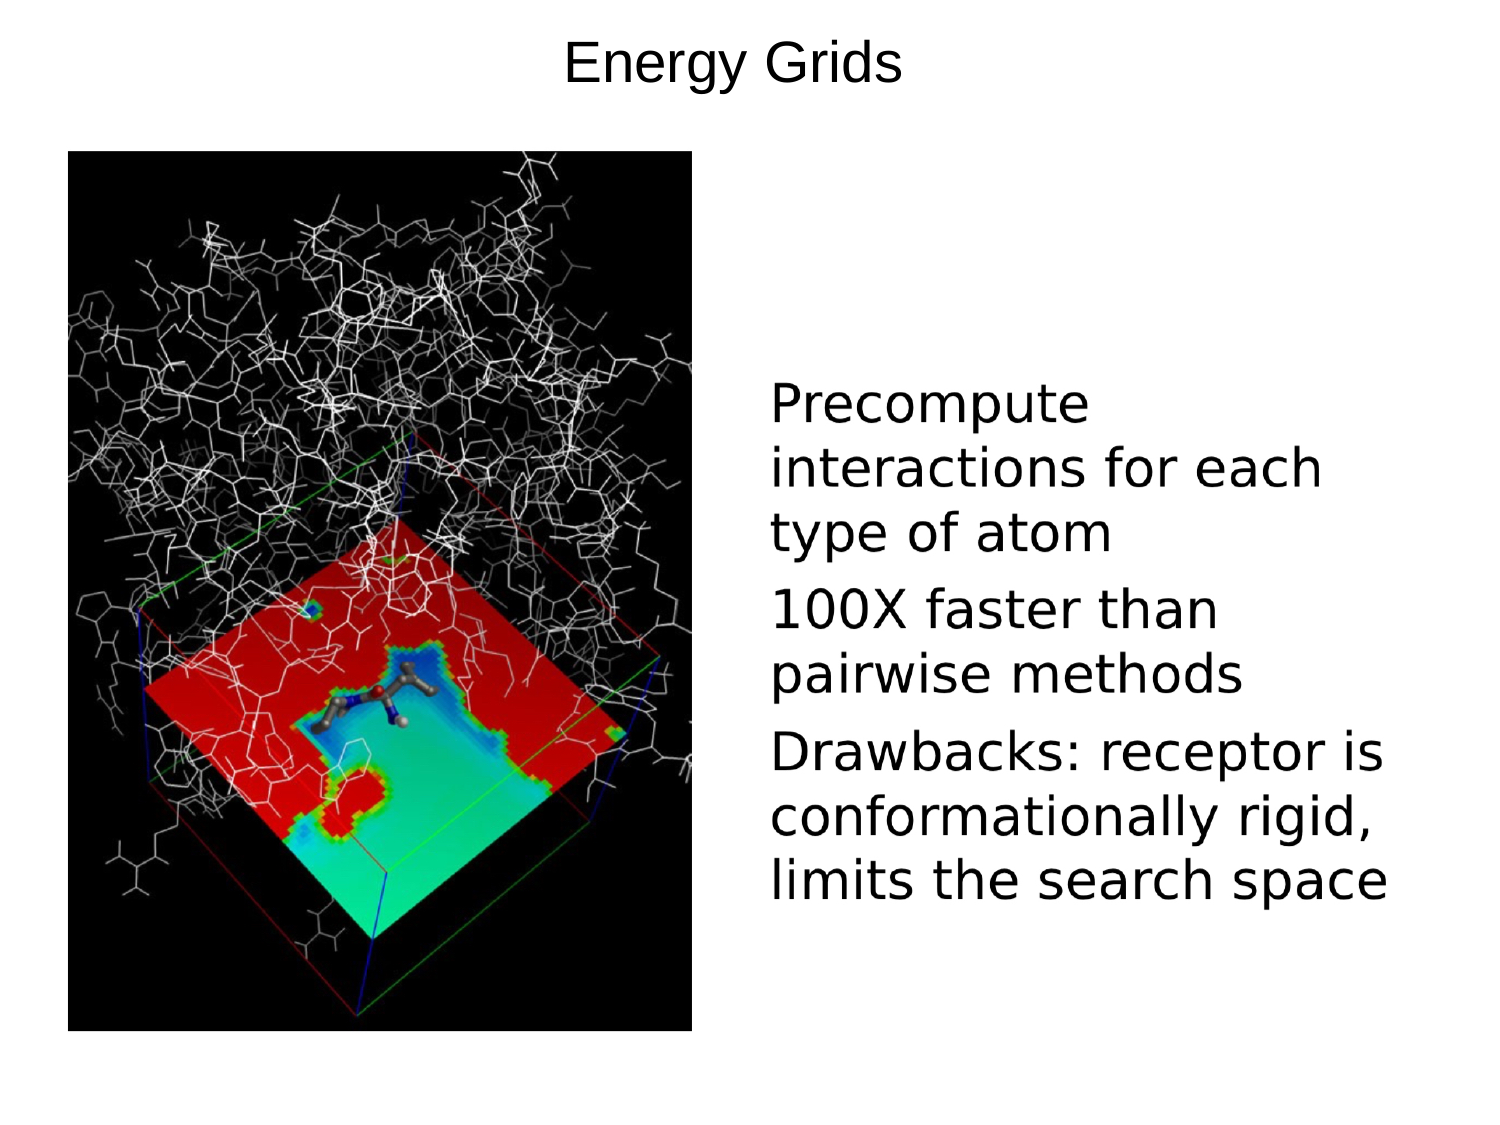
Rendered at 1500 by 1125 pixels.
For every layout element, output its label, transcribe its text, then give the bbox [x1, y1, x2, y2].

text_box Energy Grids [27, 16, 1456, 101]
picture [27, 102, 1438, 1046]
